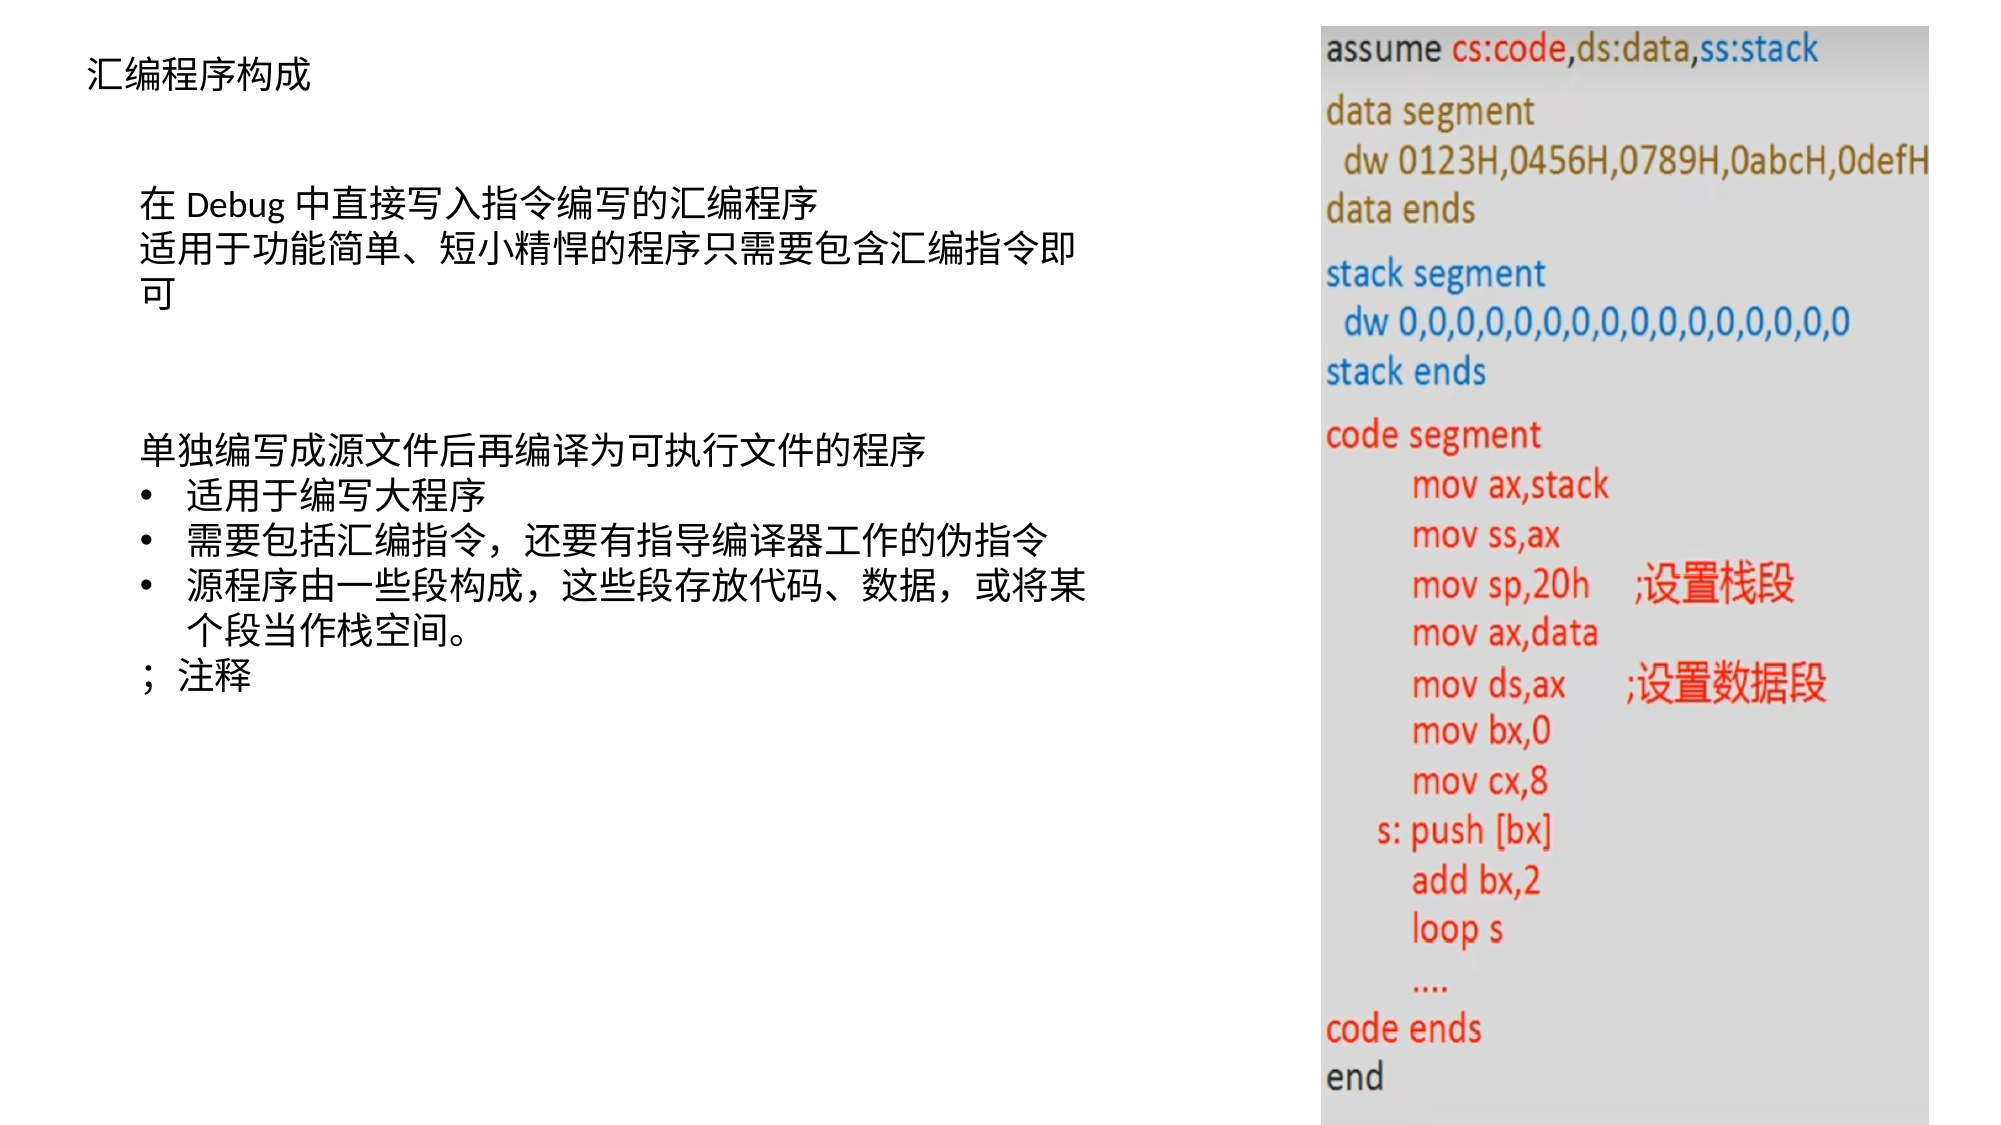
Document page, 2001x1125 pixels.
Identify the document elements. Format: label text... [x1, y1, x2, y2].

text_box 单独编写成源文件后再编译为可执行文件的程序 适用于编写大程序 需要包括汇编指令，还要有指导编译器工作的伪指令 源程序由一些段构成，这些段存放代码、数据，或将某个段当作栈空间。 ；注释 [125, 419, 1125, 920]
text_box 在Debug中直接写入指令编写的汇编程序 适用于功能简单、短小精悍的程序只需要包含汇编指令即可 [125, 172, 1125, 323]
text_box 汇编程序构成 [71, 43, 739, 104]
picture [1320, 26, 1929, 1125]
